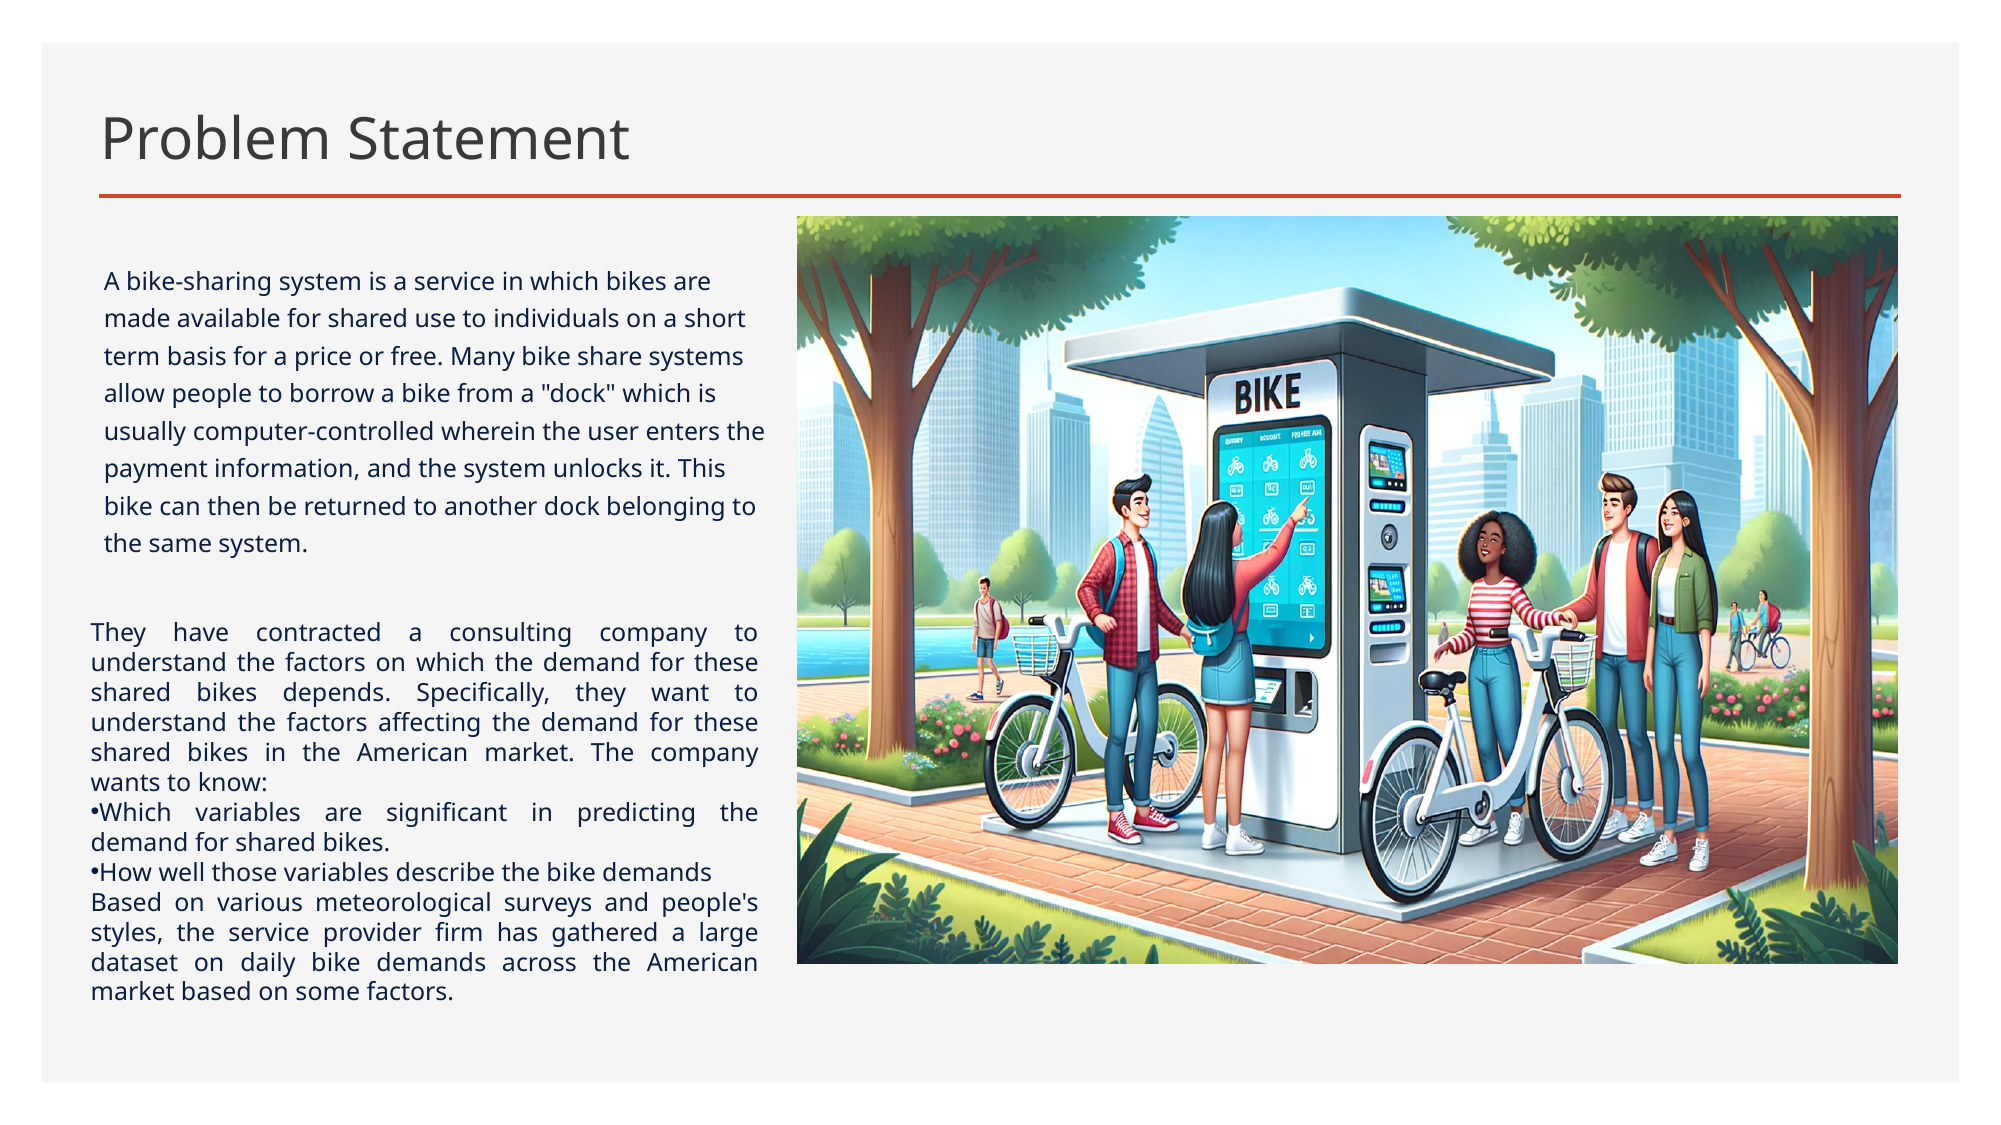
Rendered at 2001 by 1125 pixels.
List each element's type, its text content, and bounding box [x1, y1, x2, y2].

title Problem Statement [85, 28, 1214, 179]
picture [797, 216, 1898, 964]
text_box They have contracted a consulting company to understand the factors on which the demand for these shared bikes depends. Specifically, they want to understand the factors affecting the demand for these shared bikes in the American market. The company wants to know: Which variables are significant in predicting the demand for shared bikes. How well those variables describe the bike demands Based on various meteorological surveys and people's styles, the service provider firm has gathered a large dataset on daily bike demands across the American market based on some factors. [75, 609, 775, 1014]
text_box A bike-sharing system is a service in which bikes are made available for shared use to individuals on a short term basis for a price or free. Many bike share systems allow people to borrow a bike from a "dock" which is usually computer-controlled wherein the user enters the payment information, and the system unlocks it. This bike can then be returned to another dock belonging to the same system. [88, 250, 797, 886]
